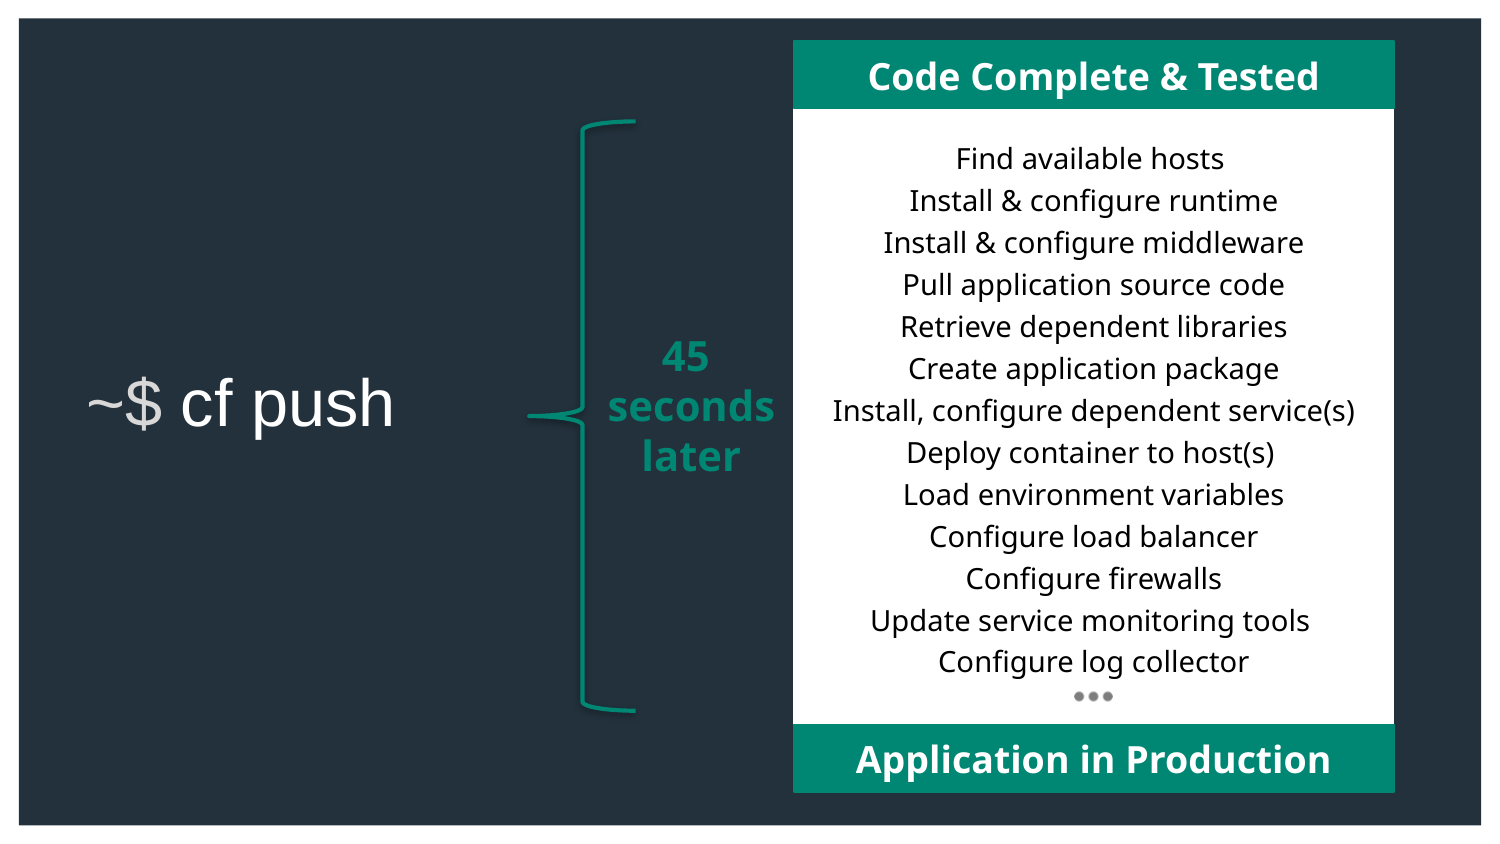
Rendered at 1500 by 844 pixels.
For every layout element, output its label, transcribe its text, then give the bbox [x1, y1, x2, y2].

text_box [793, 40, 1395, 109]
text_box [793, 724, 1395, 793]
picture [1074, 677, 1114, 716]
text_box [793, 116, 1394, 724]
text_box ~$ cf push [78, 352, 576, 448]
text_box [529, 121, 636, 711]
text_box Find available hosts Install & configure runtime Install & configure middleware Pull application source code Retrieve dependent libraries Create application package Install, configure dependent service(s) Deploy container to host(s) Load environment variables Configure load balancer Configure firewalls Update service monitoring tools Configure log collector [798, 126, 1390, 687]
text_box 45 seconds later [588, 322, 794, 488]
